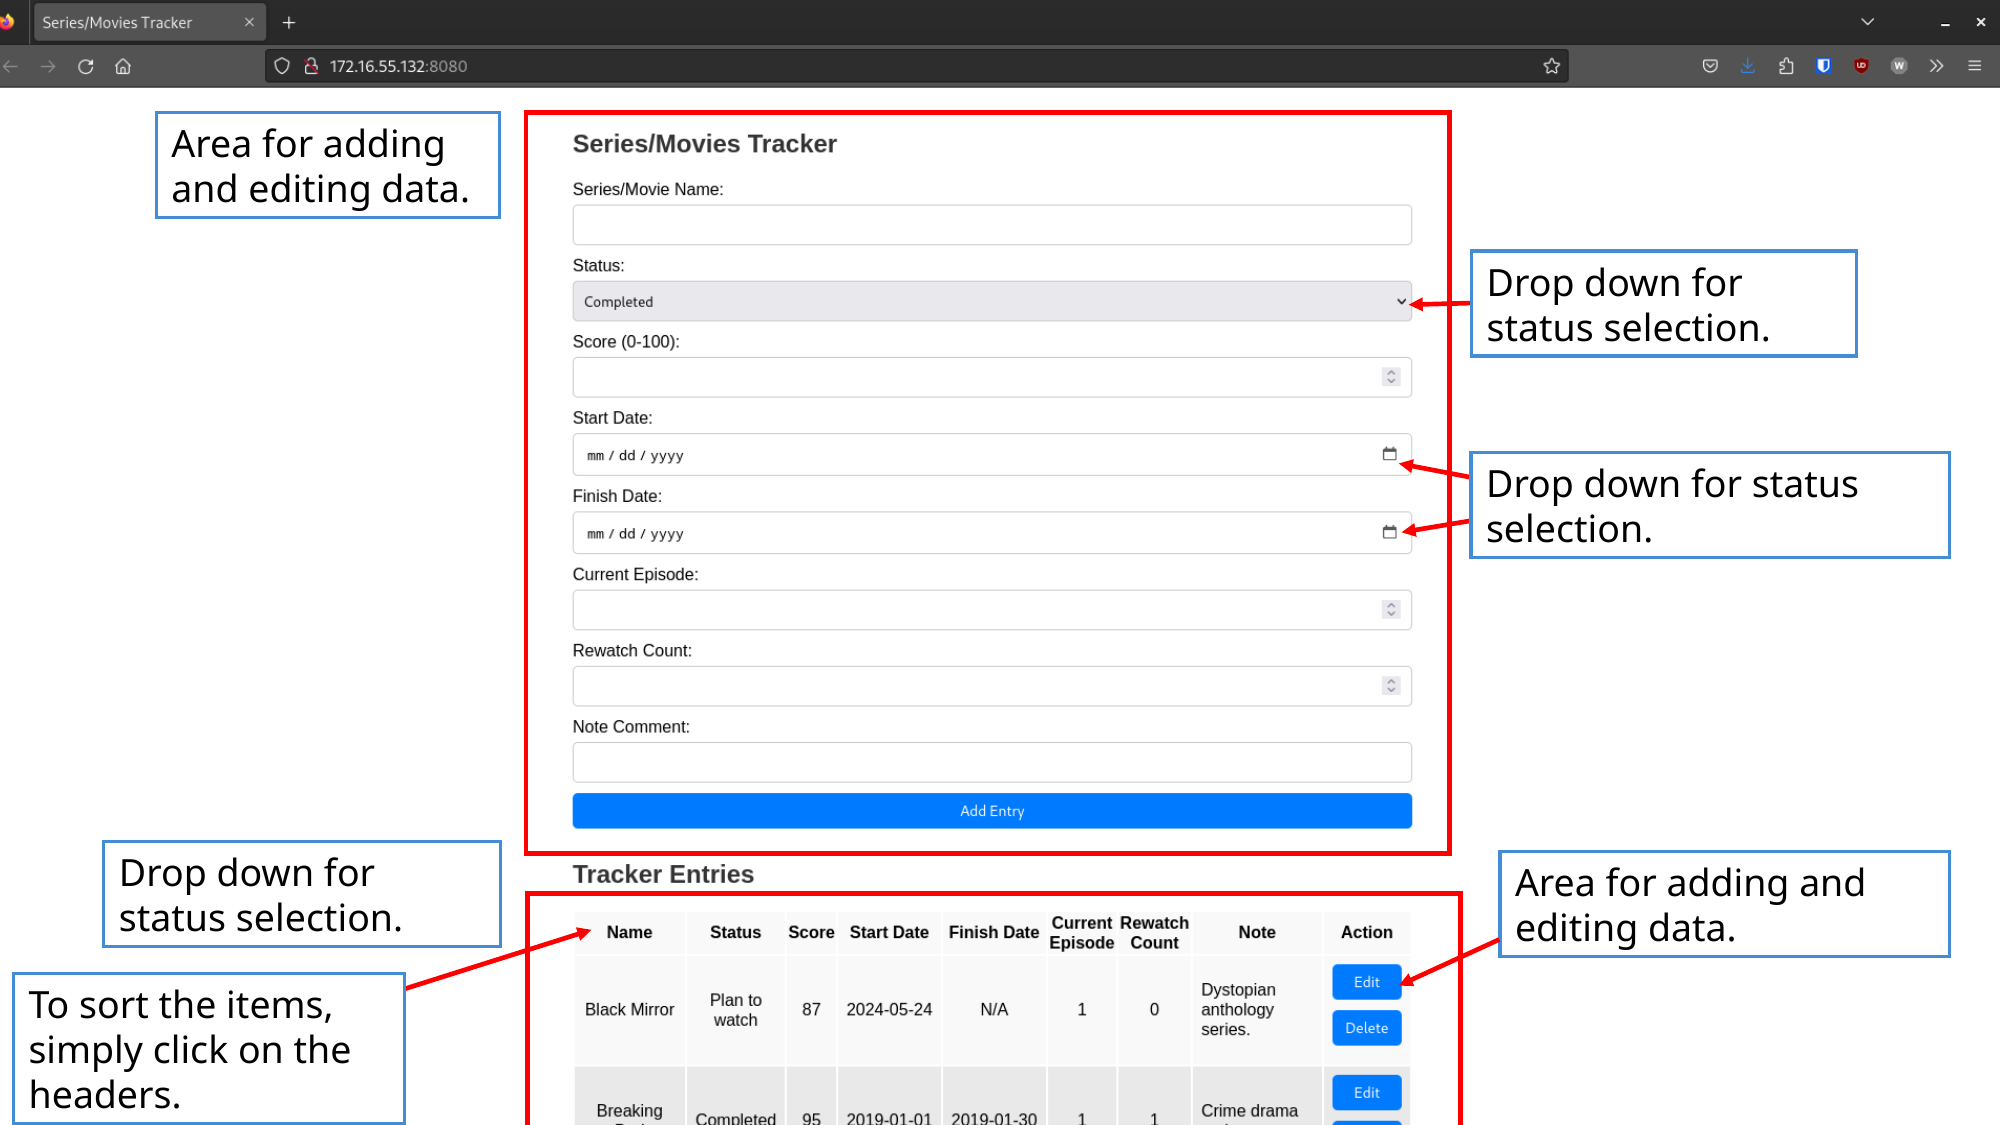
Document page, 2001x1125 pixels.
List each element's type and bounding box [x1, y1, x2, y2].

picture [0, 0, 2000, 1125]
text_box [1398, 938, 1500, 987]
text_box [368, 929, 592, 1001]
text_box [1398, 462, 1473, 478]
text_box [1408, 301, 1514, 306]
text_box [1401, 519, 1478, 533]
